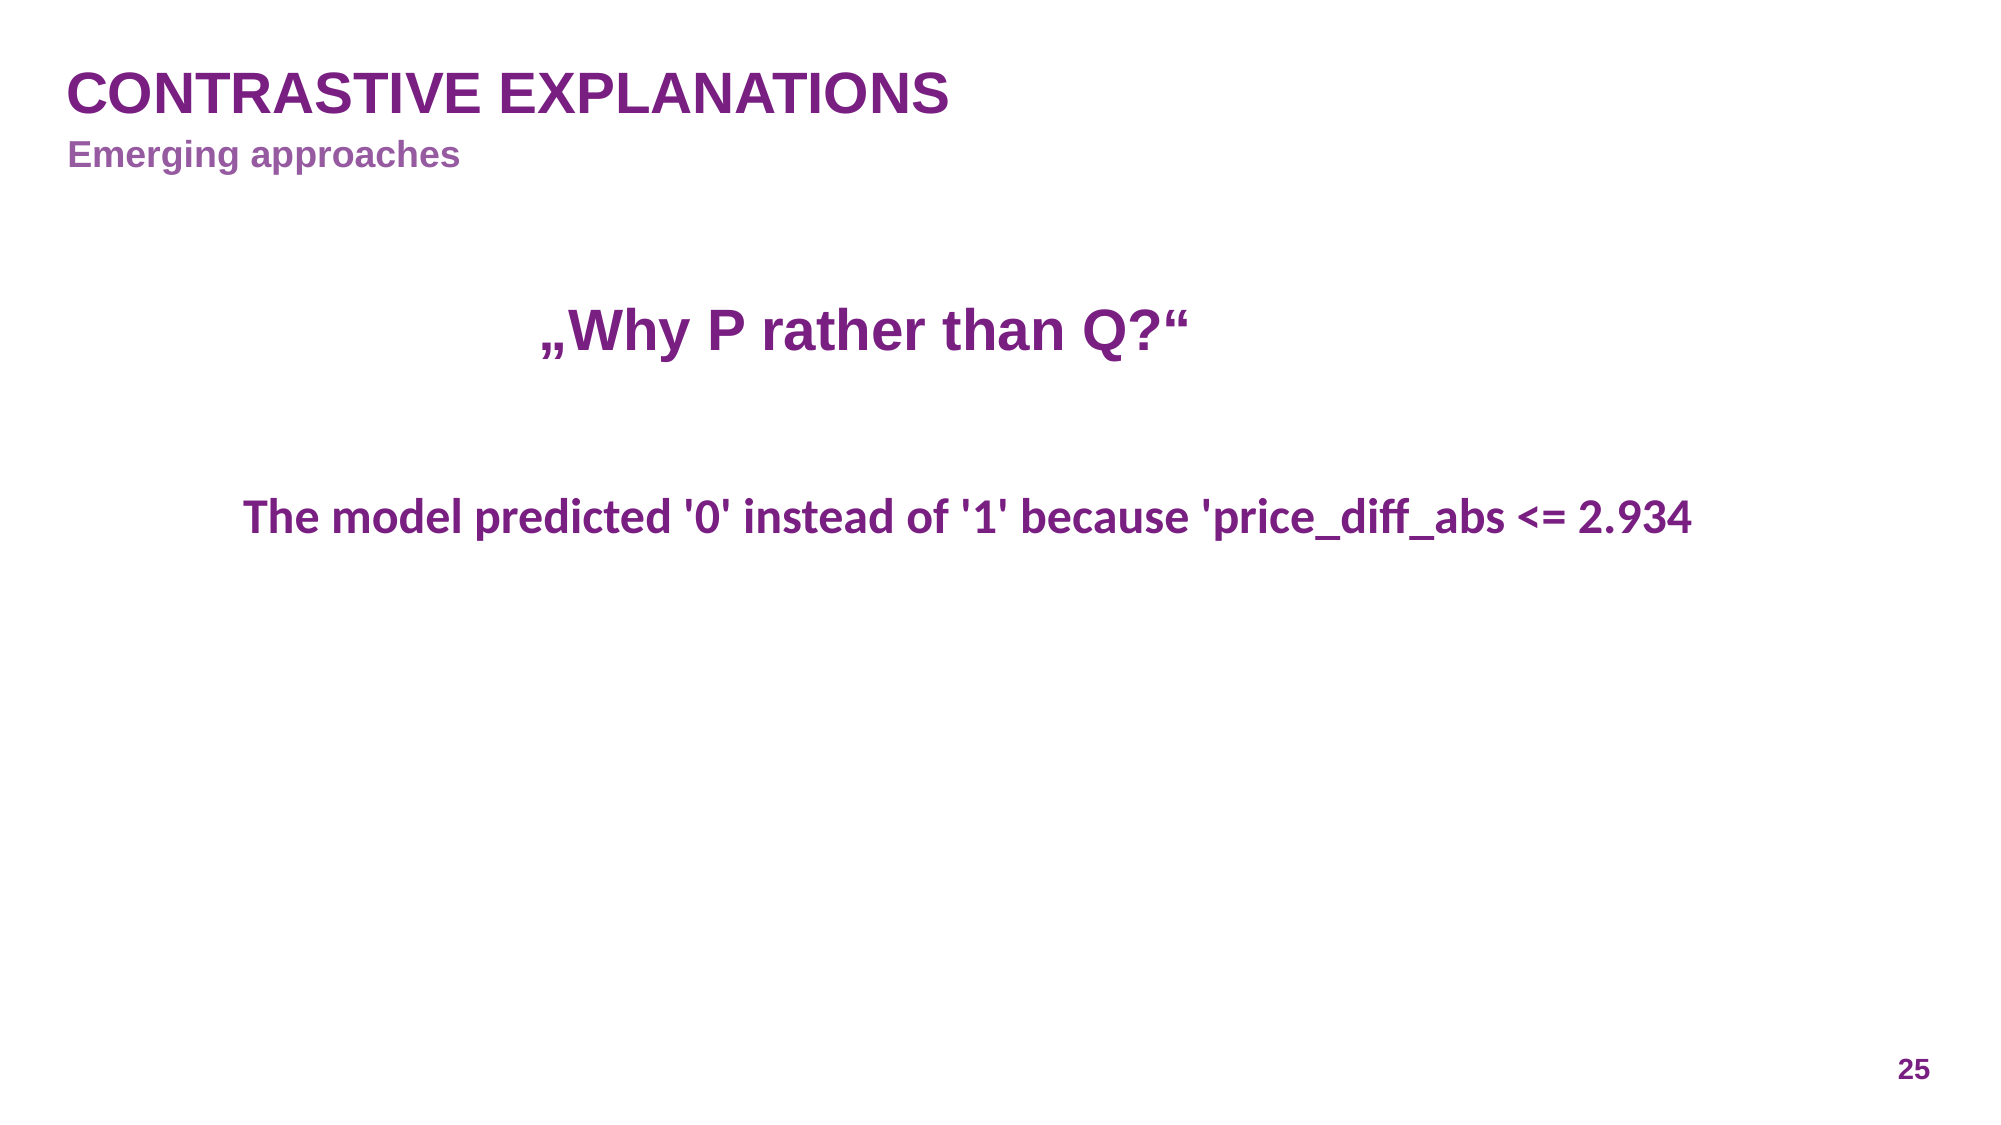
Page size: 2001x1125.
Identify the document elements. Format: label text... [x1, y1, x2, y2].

title Contrastive explanations [66, 43, 1929, 126]
subtitle Emerging approaches [67, 121, 1929, 192]
text_box The model predicted '0' instead of '1' because 'price_diff_abs <= 2.934 [243, 483, 1971, 590]
text_box „Why P rather than Q?“ [539, 292, 1578, 426]
slide_number 25 [1897, 1053, 1953, 1086]
